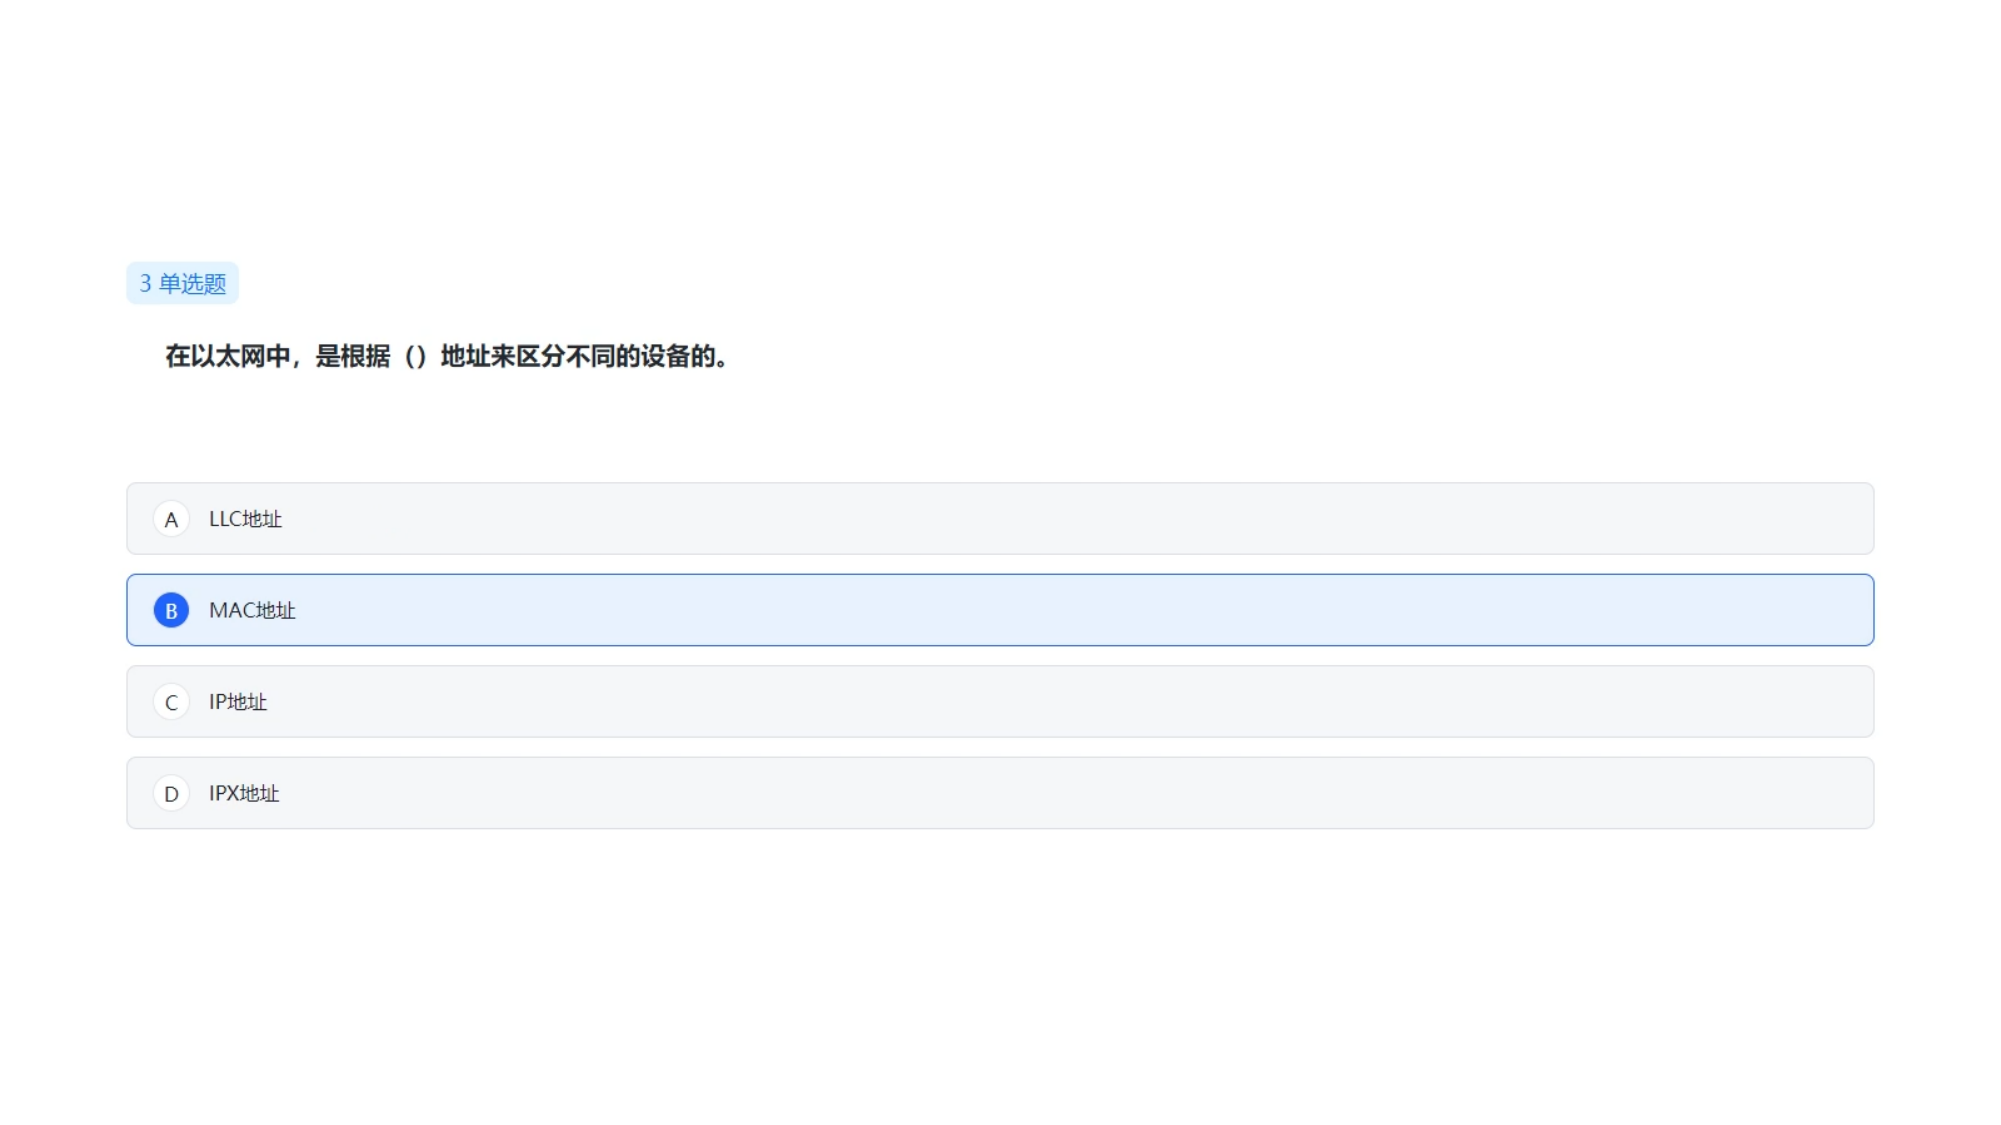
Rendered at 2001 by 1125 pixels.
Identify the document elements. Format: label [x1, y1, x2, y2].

picture [114, 248, 1886, 877]
